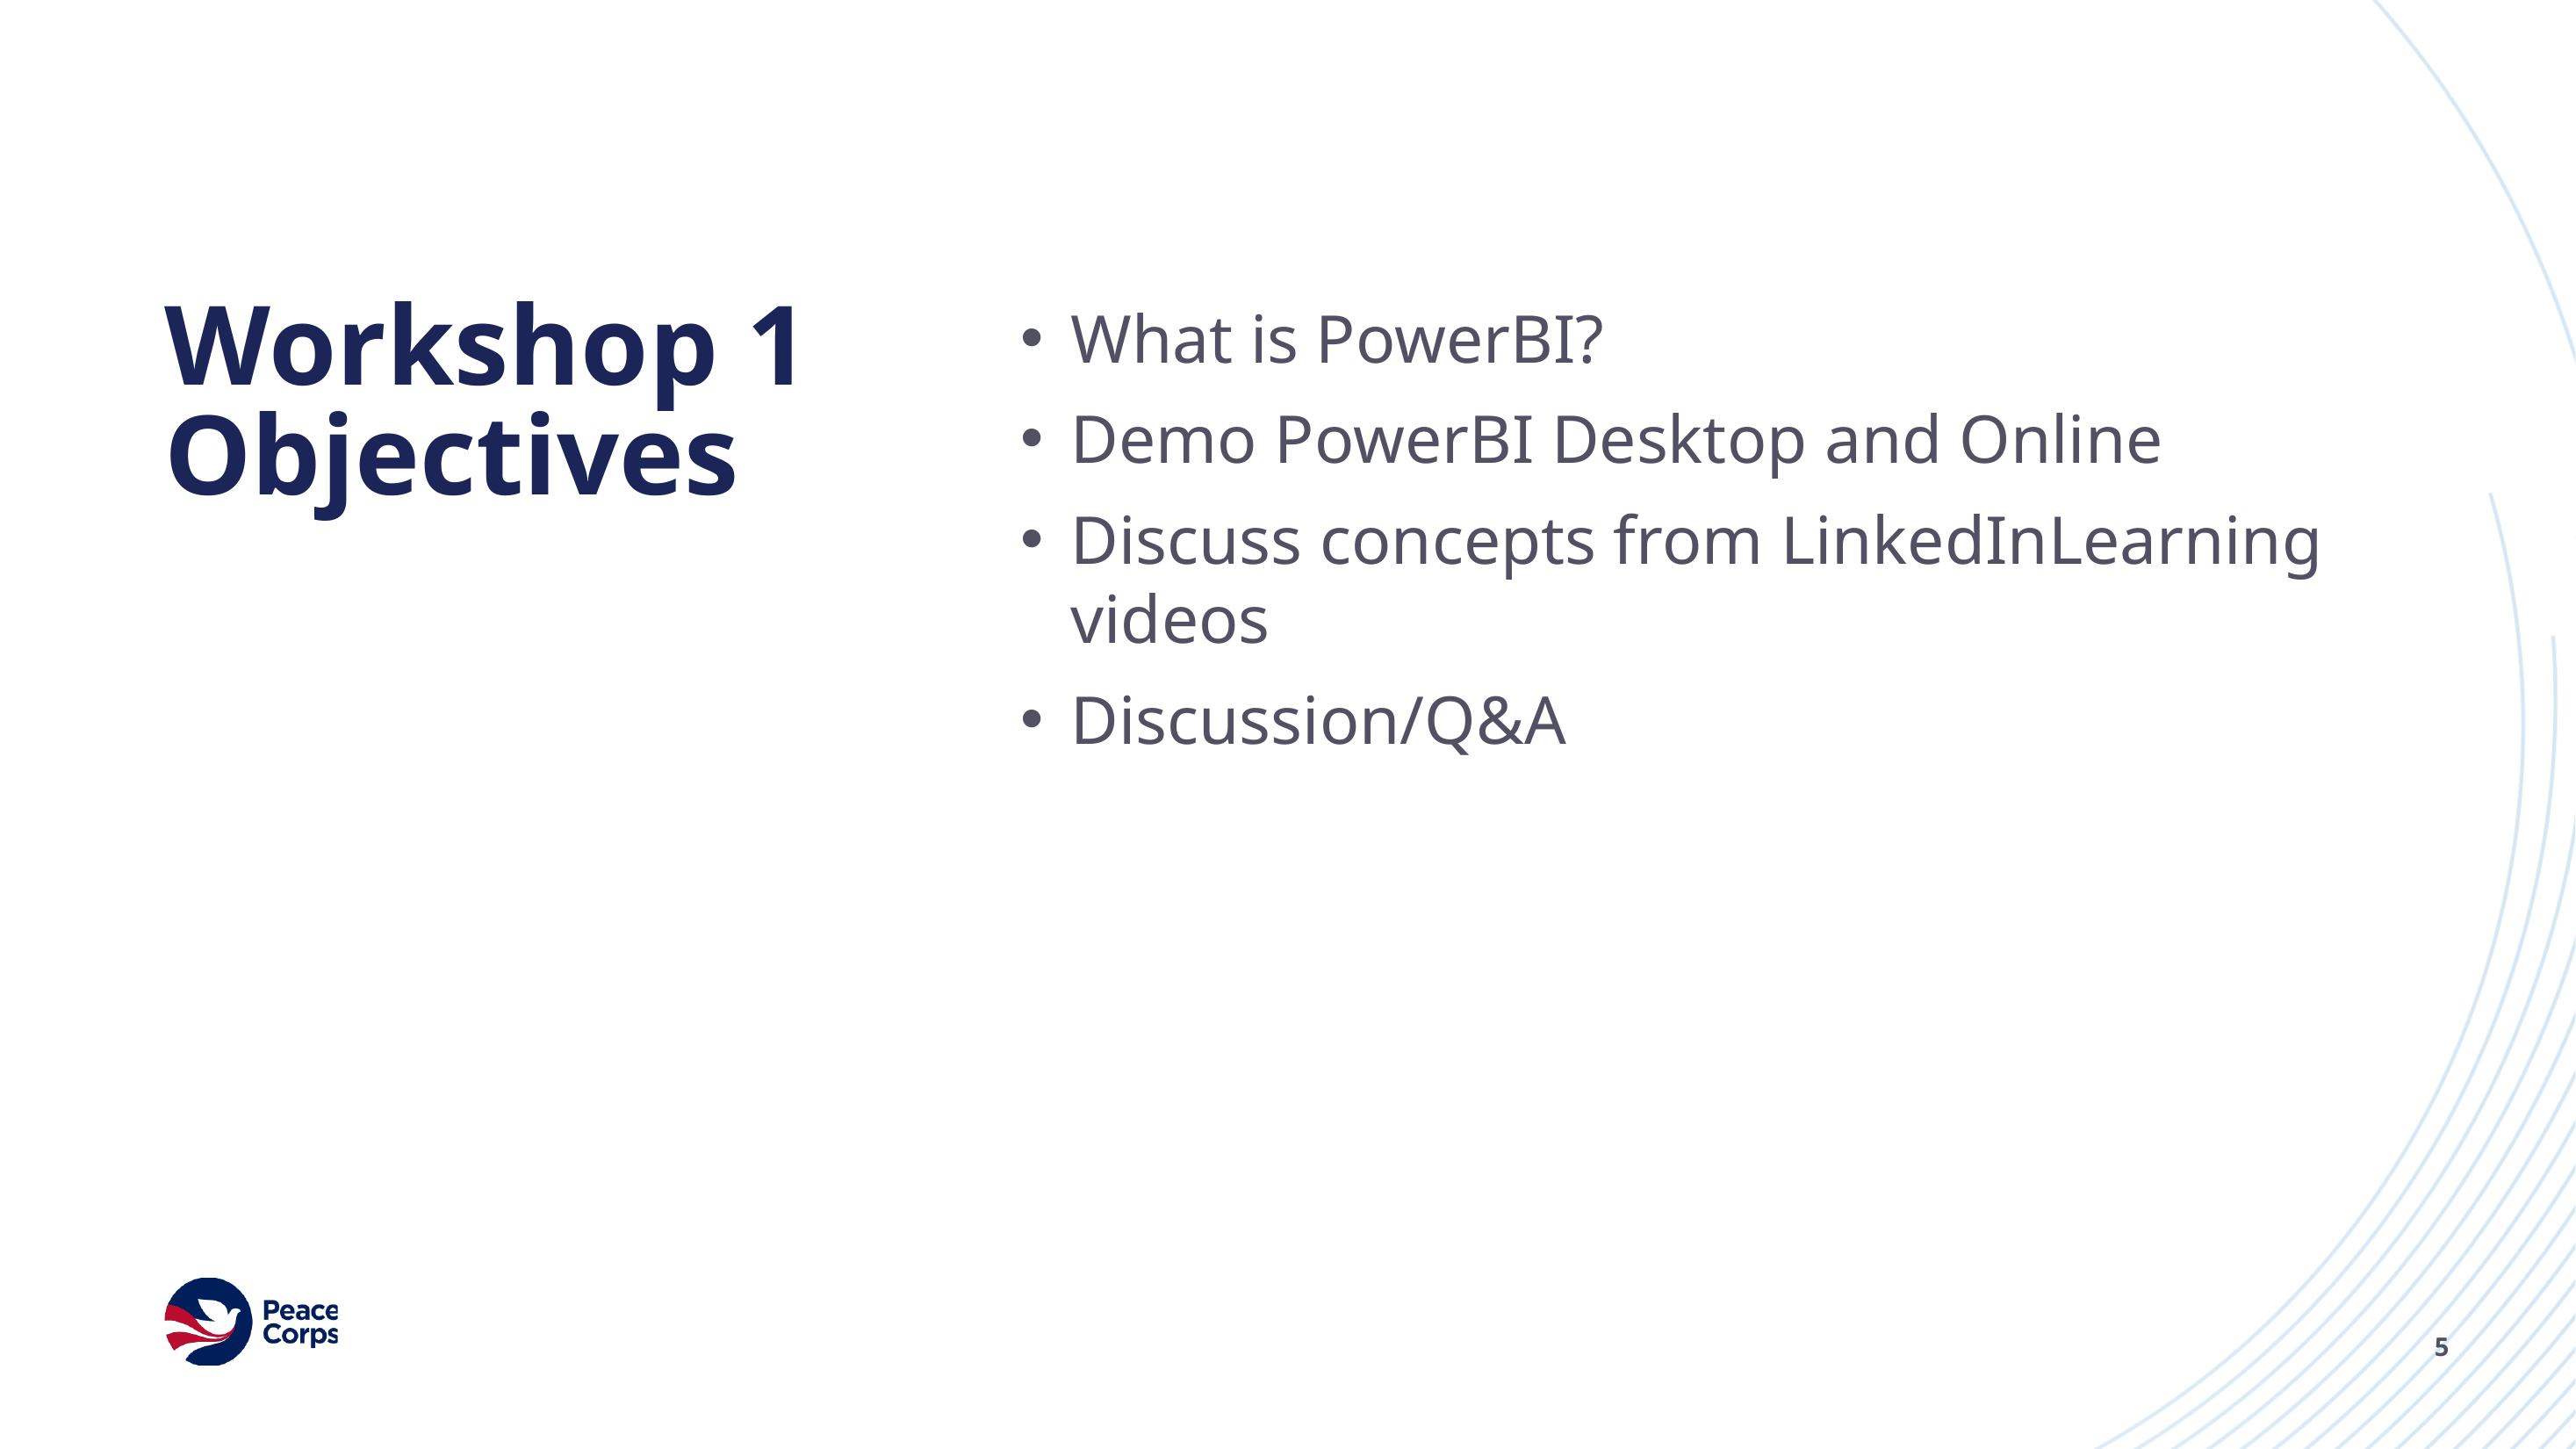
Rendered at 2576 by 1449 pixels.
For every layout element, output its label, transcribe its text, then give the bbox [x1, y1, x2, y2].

slide_number 5 [1857, 1330, 2450, 1362]
list What is PowerBI? Demo PowerBI Desktop and Online Discuss concepts from LinkedInLearning videos Discussion/Q&A [1020, 297, 2411, 1225]
title Workshop 1 Objectives [164, 297, 986, 1225]
picture [1971, 0, 2576, 1449]
